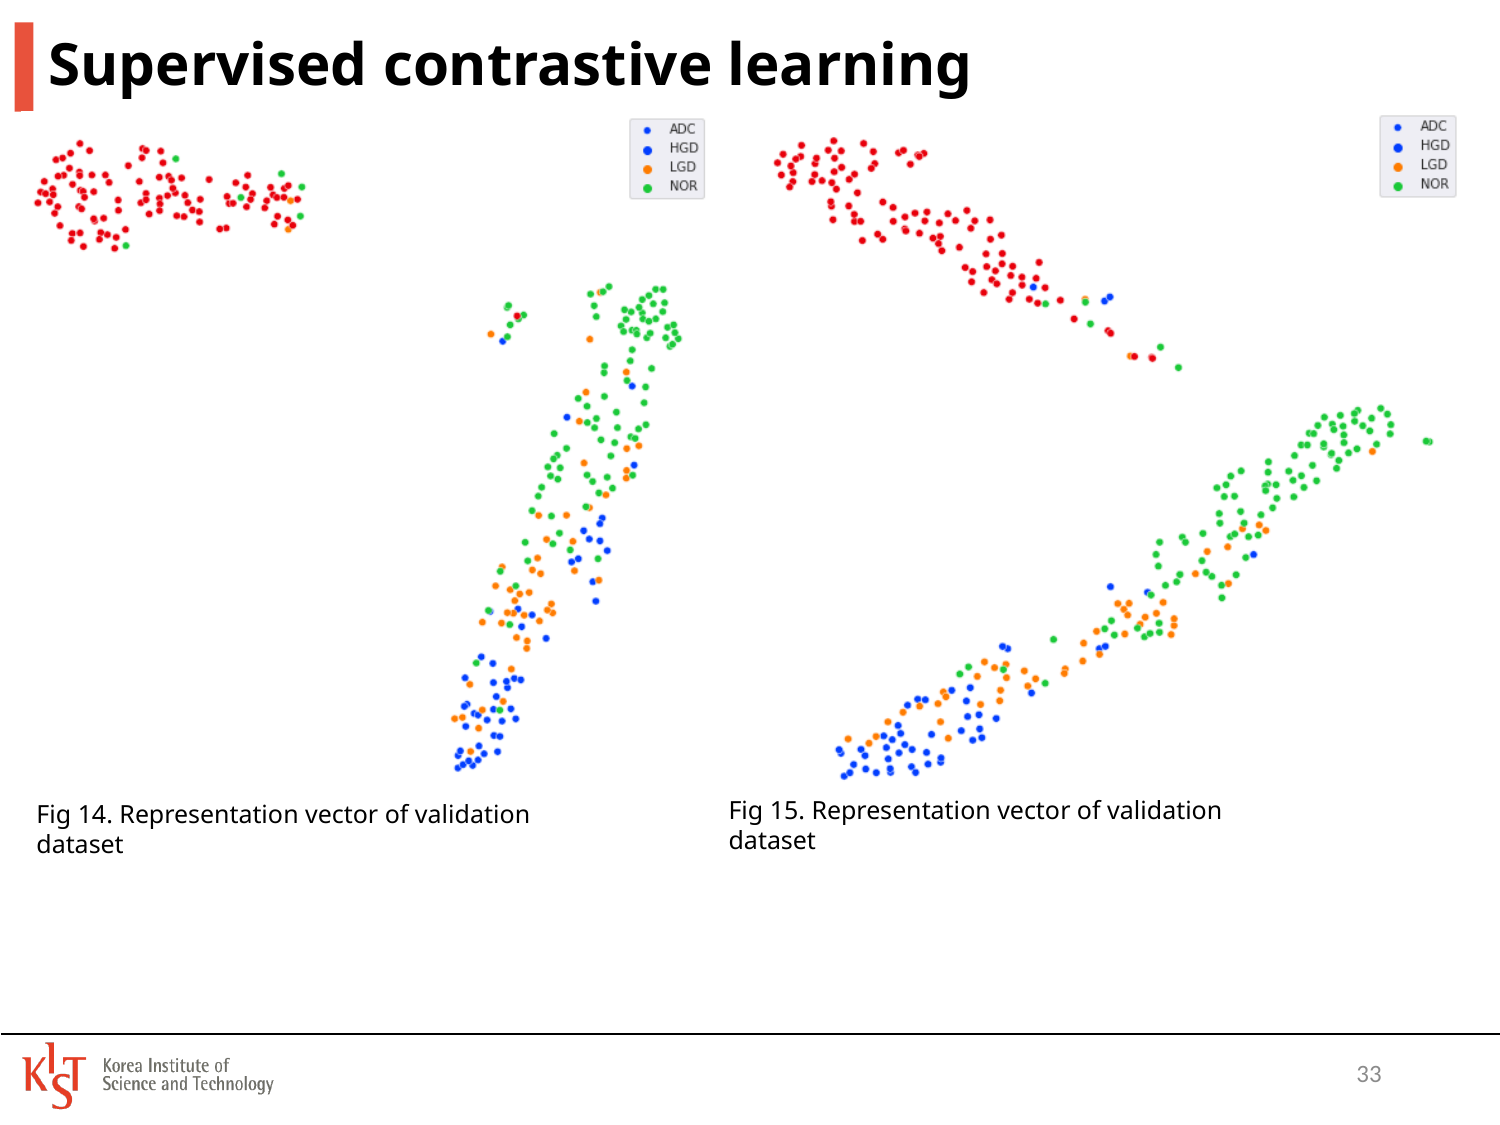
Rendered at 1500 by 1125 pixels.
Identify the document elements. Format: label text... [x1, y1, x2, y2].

picture [21, 111, 714, 792]
title Supervised contrastive learning [33, 22, 1470, 112]
picture [749, 109, 1458, 790]
text_box Fig 14. Representation vector of validation dataset [21, 792, 628, 866]
slide_number 33 [1059, 1042, 1397, 1103]
text_box Fig 15. Representation vector of validation dataset [713, 787, 1320, 862]
picture [15, 1038, 277, 1114]
